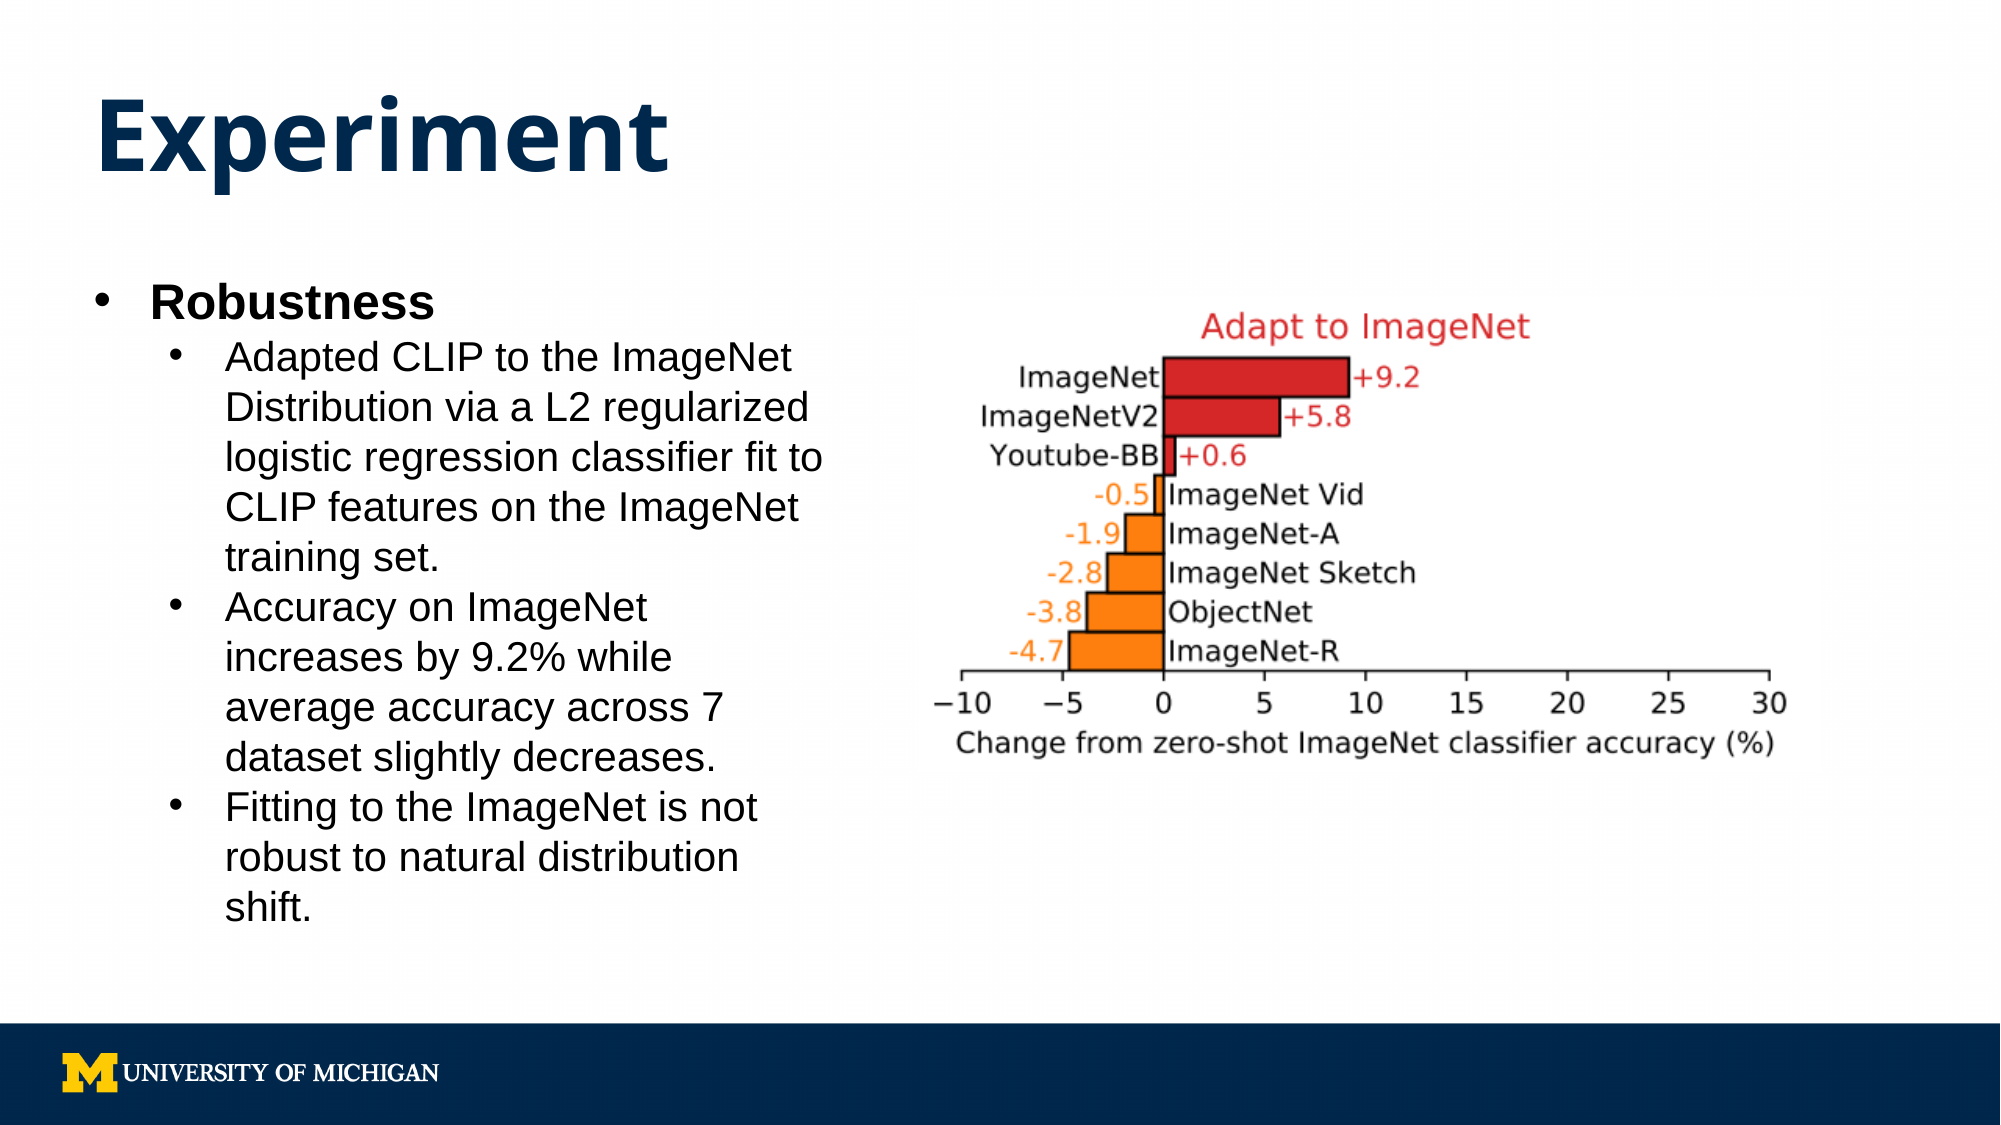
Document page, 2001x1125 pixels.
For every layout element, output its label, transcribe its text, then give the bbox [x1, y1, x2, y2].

subtitle Robustness Adapted CLIP to the ImageNet Distribution via a L2 regularized logistic regression classifier fit to CLIP features on the ImageNet training set. Accuracy on ImageNet increases by 9.2% while average accuracy across 7 dataset slightly decreases. Fitting to the ImageNet is not robust to natural distribution shift. [78, 261, 850, 1016]
title Experiment [78, 58, 1579, 201]
picture [0, 0, 2000, 1125]
